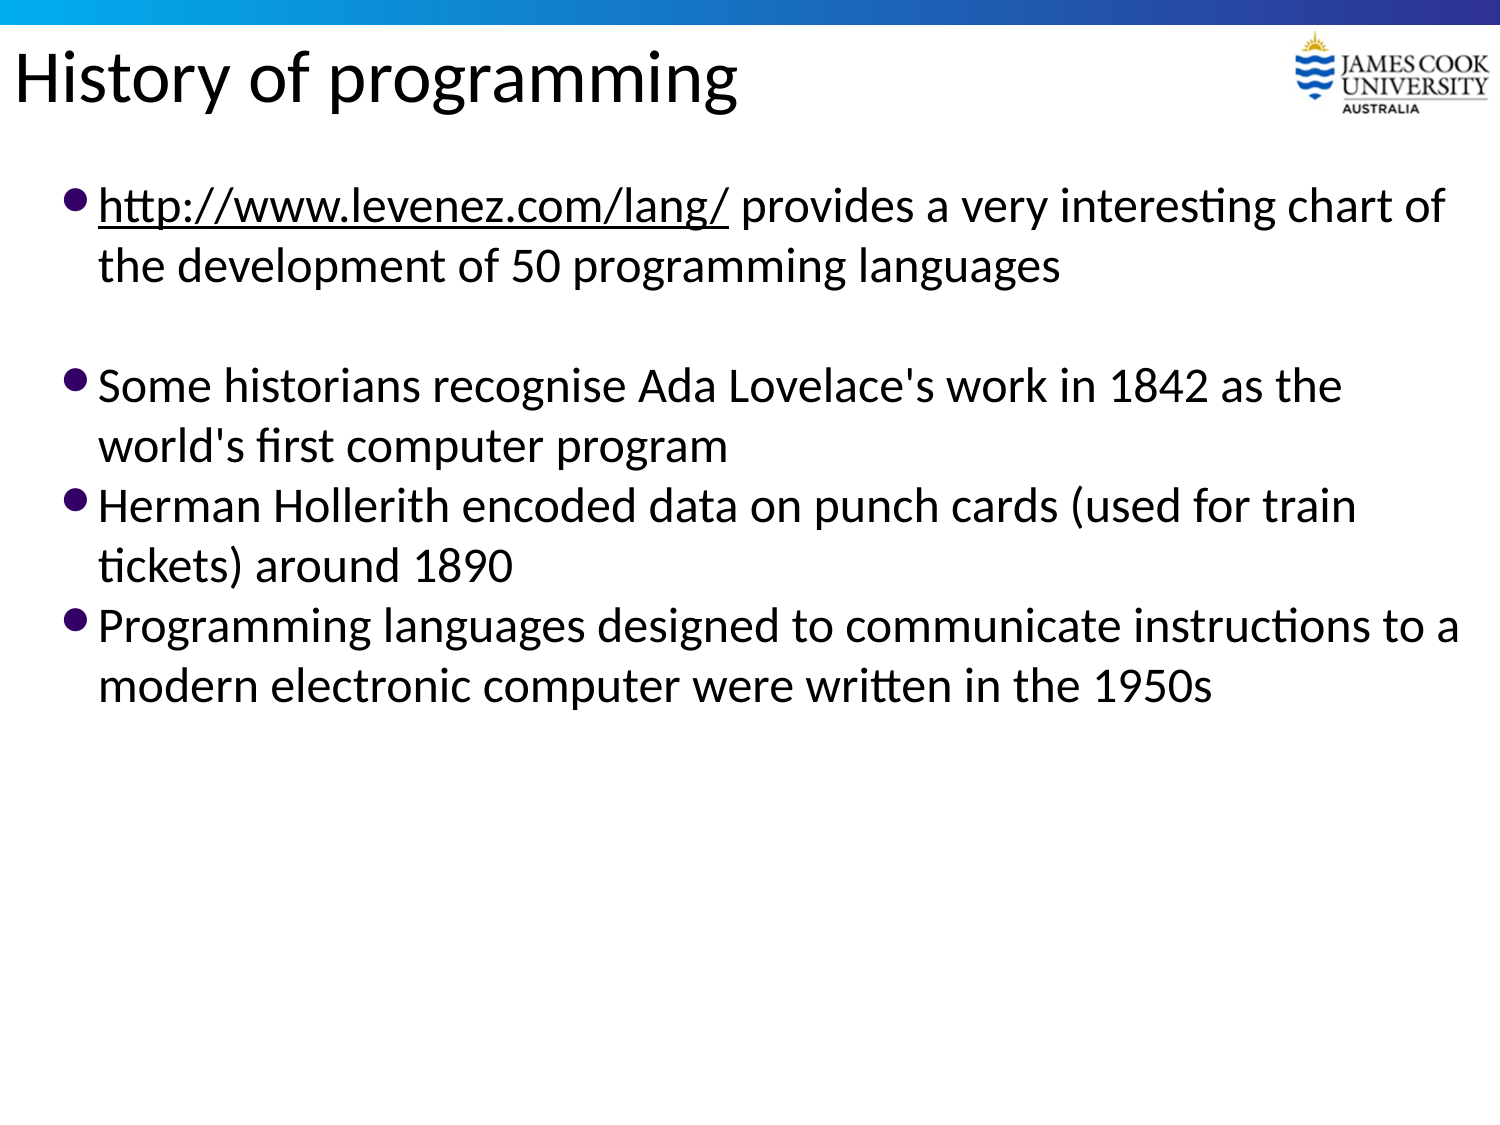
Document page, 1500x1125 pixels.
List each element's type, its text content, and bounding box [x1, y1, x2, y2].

title History of programming [3, 32, 1411, 113]
list http://www.levenez.com/lang/ provides a very interesting chart of the development of 50 programming languages Some historians recognise Ada Lovelace's work in 1842 as the world's first computer program Herman Hollerith encoded data on punch cards (used for train tickets) around 1890 Programming languages designed to communicate instructions to a modern electronic computer were written in the 1950s [11, 160, 1477, 1029]
picture [1287, 25, 1500, 122]
